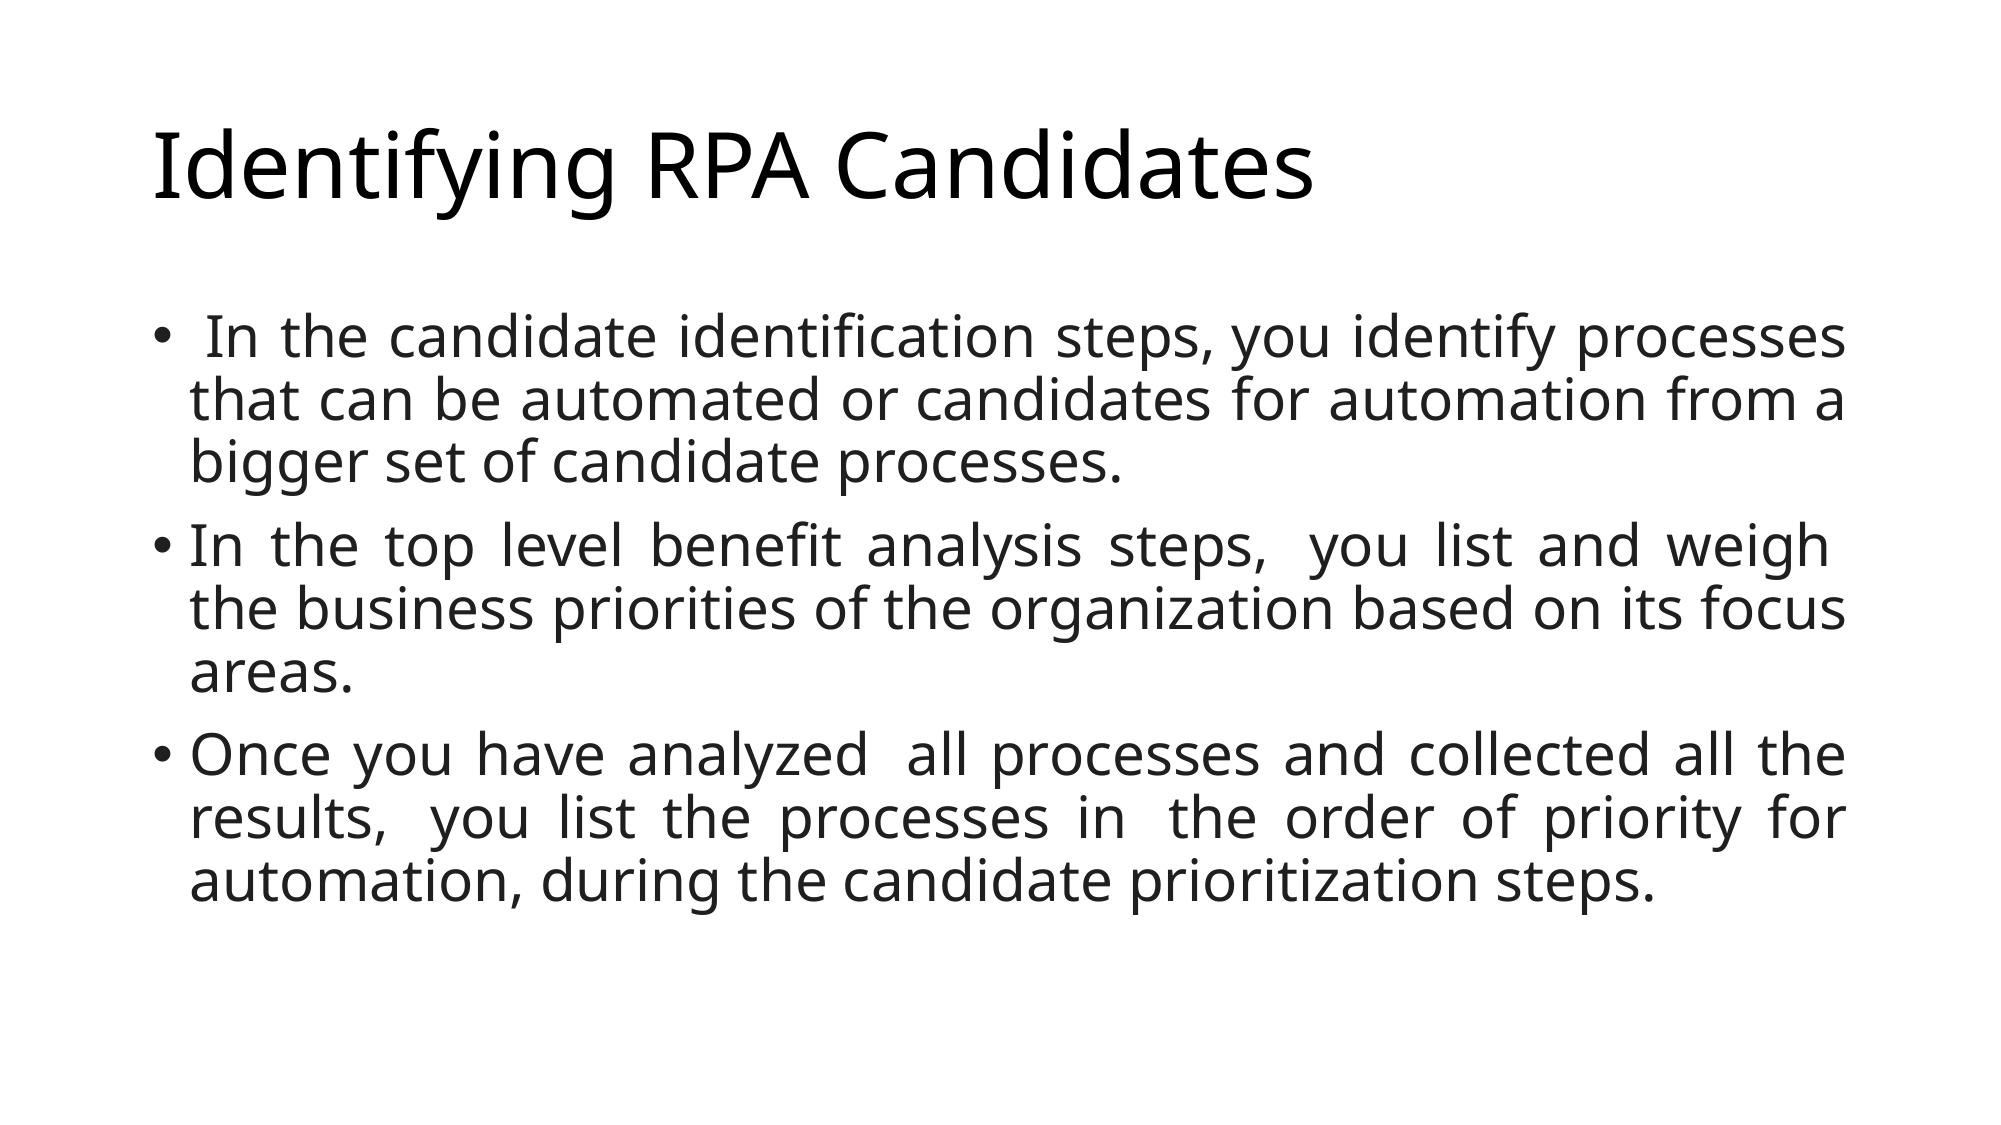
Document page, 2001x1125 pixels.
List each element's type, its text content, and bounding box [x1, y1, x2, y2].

title Identifying RPA Candidates [137, 59, 1863, 278]
list In the candidate identification steps, you identify processes that can be automated or candidates for automation from a bigger set of candidate processes. In the top level benefit analysis steps, you list and weigh the business priorities of the organization based on its focus areas. Once you have analyzed all processes and collected all the results, you list the processes in the order of priority for automation, during the candidate prioritization steps. [137, 299, 1863, 1014]
